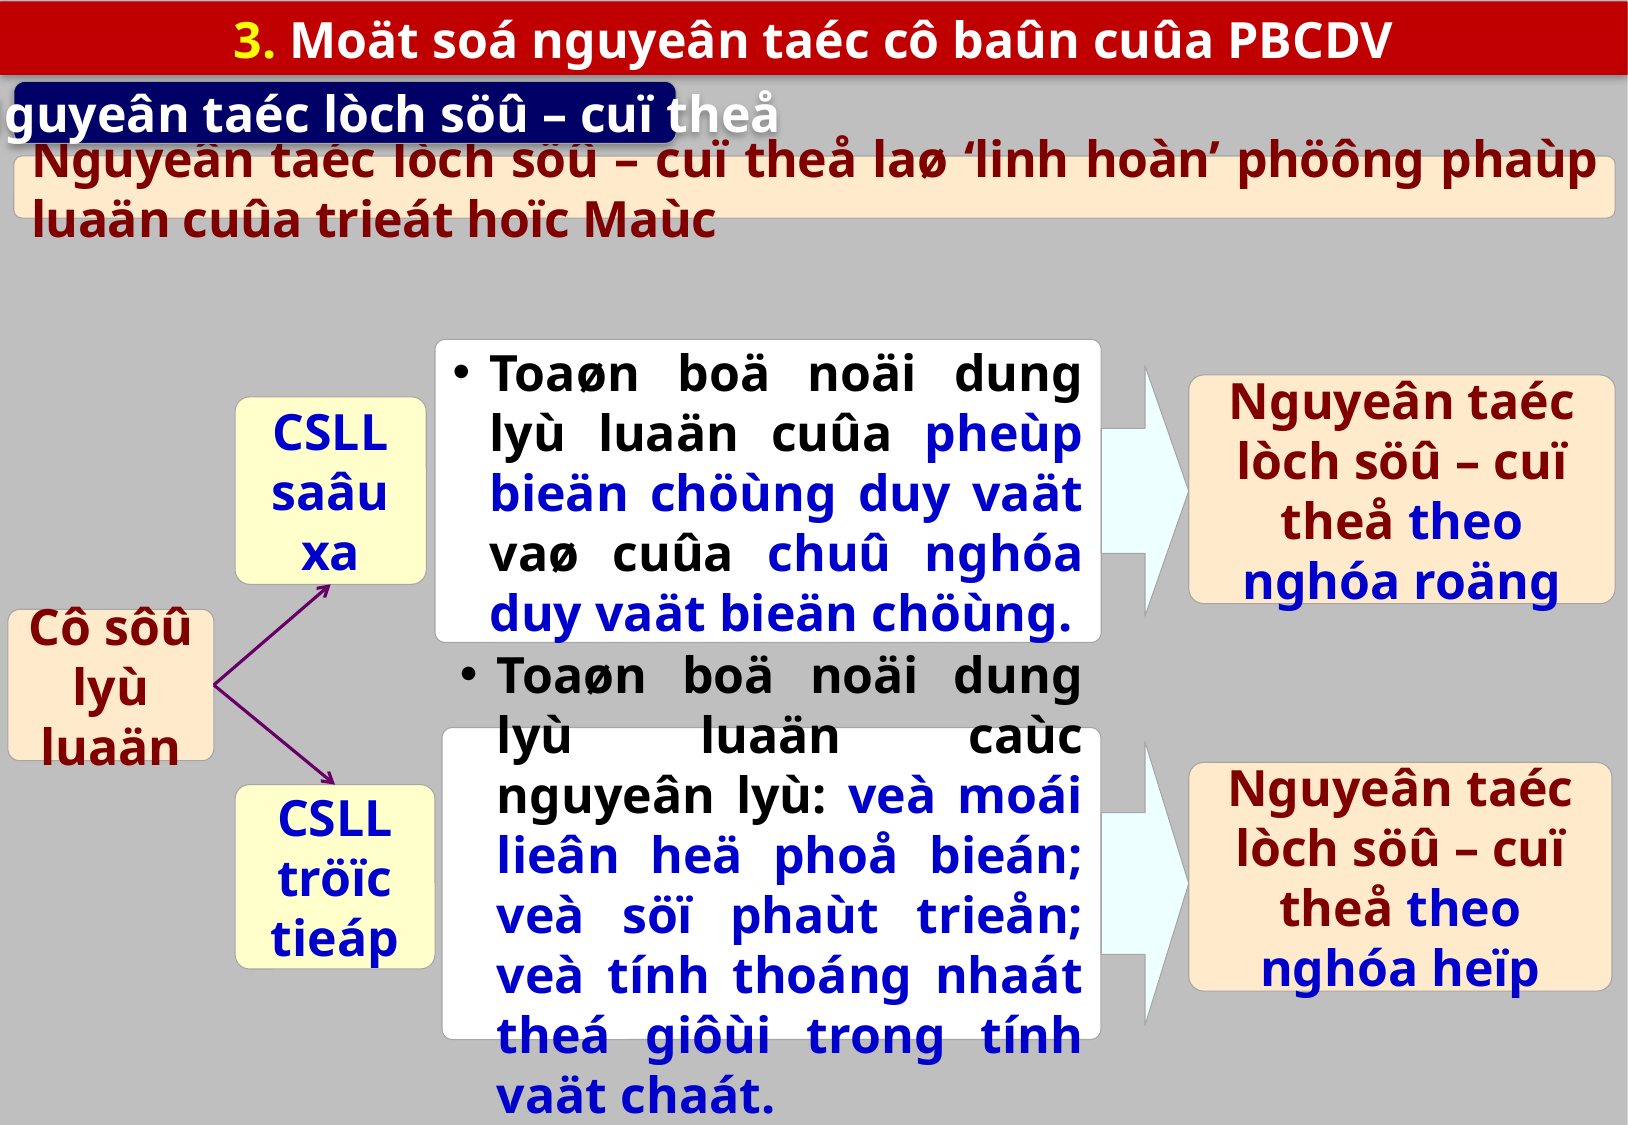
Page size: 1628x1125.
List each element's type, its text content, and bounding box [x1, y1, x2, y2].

text_box CSLL tröïc tieáp [235, 784, 436, 969]
text_box Toaøn boä noäi dung lyù luaän caùc nguyeân lyù: veà moái lieân heä phoå bieán; veà söï phaùt trieån; veà tính thoáng nhaát theá giôùi trong tính vaät chaát. [442, 727, 1101, 1040]
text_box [213, 684, 336, 785]
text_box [213, 584, 331, 684]
text_box Nguyeân taéc lòch söû – cuï theå theo nghóa roäng [1186, 372, 1618, 606]
text_box Nguyeân taéc lòch söû – cuï theå theo nghóa heïp [1186, 760, 1615, 994]
text_box c) Nguyeân taéc lòch söû – cuï theå [13, 87, 677, 144]
text_box 3. Moät soá nguyeân taéc cô baûn cuûa PBCDV [0, 1, 1628, 75]
text_box [1099, 739, 1186, 1028]
text_box Cô sôû lyù luaän [7, 609, 208, 761]
text_box Nguyeân taéc lòch söû – cuï theå laø ‘linh hoàn’ phöông phaùp luaän cuûa trieát hoïc Maùc [11, 153, 1618, 221]
text_box [1099, 363, 1186, 619]
text_box CSLL saâu xa [235, 396, 427, 585]
text_box Toaøn boä noäi dung lyù luaän cuûa pheùp bieän chöùng duy vaät vaø cuûa chuû nghóa duy vaät bieän chöùng. [435, 339, 1102, 643]
